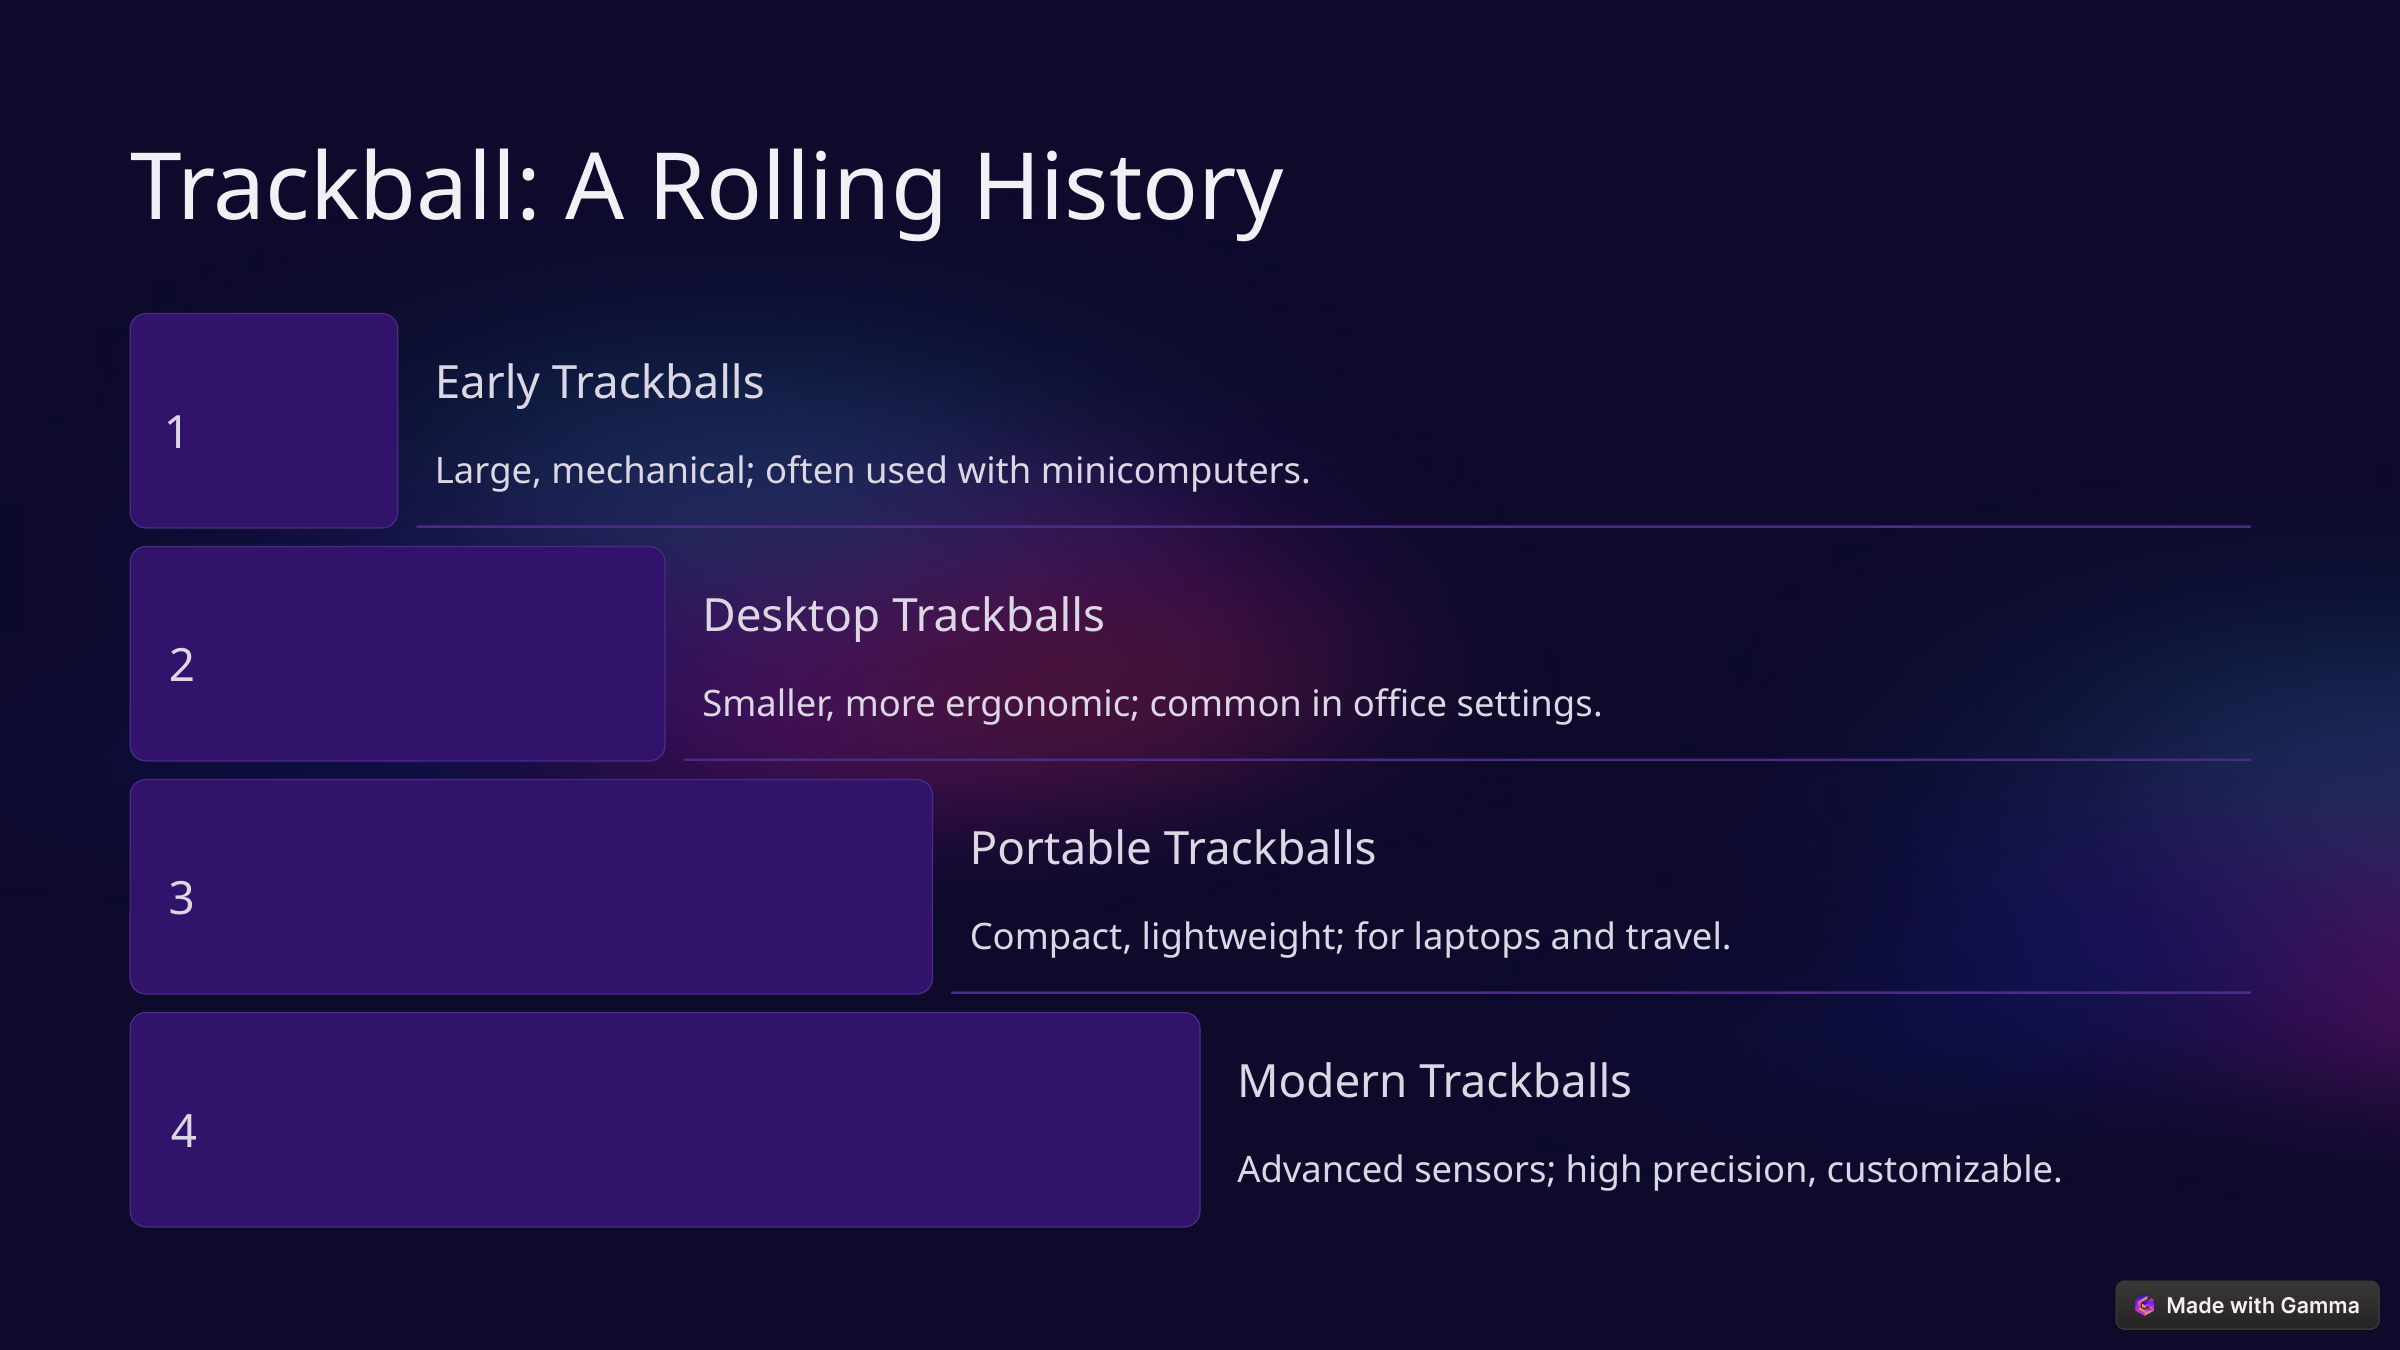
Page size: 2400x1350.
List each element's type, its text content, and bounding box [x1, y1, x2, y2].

text_box [130, 779, 933, 994]
text_box Advanced sensors; high precision, customizable. [1237, 1130, 2029, 1190]
text_box [130, 313, 398, 528]
text_box Compact, lightweight; for laptops and travel. [969, 897, 1687, 957]
text_box 4 [168, 1082, 200, 1157]
text_box [130, 546, 666, 761]
picture [2106, 1271, 2389, 1339]
text_box 1 [168, 383, 186, 458]
text_box 3 [168, 849, 195, 924]
text_box Modern Trackballs [1237, 1049, 1703, 1108]
text_box Smaller, more ergonomic; common in office settings. [702, 664, 1567, 724]
text_box Early Trackballs [434, 350, 900, 409]
text_box 2 [168, 616, 196, 691]
text_box Portable Trackballs [969, 816, 1435, 875]
text_box Large, mechanical; often used with minicomputers. [434, 431, 1267, 491]
text_box [130, 1012, 1201, 1227]
text_box Desktop Trackballs [702, 583, 1168, 642]
text_box Trackball: A Rolling History [130, 122, 1362, 240]
